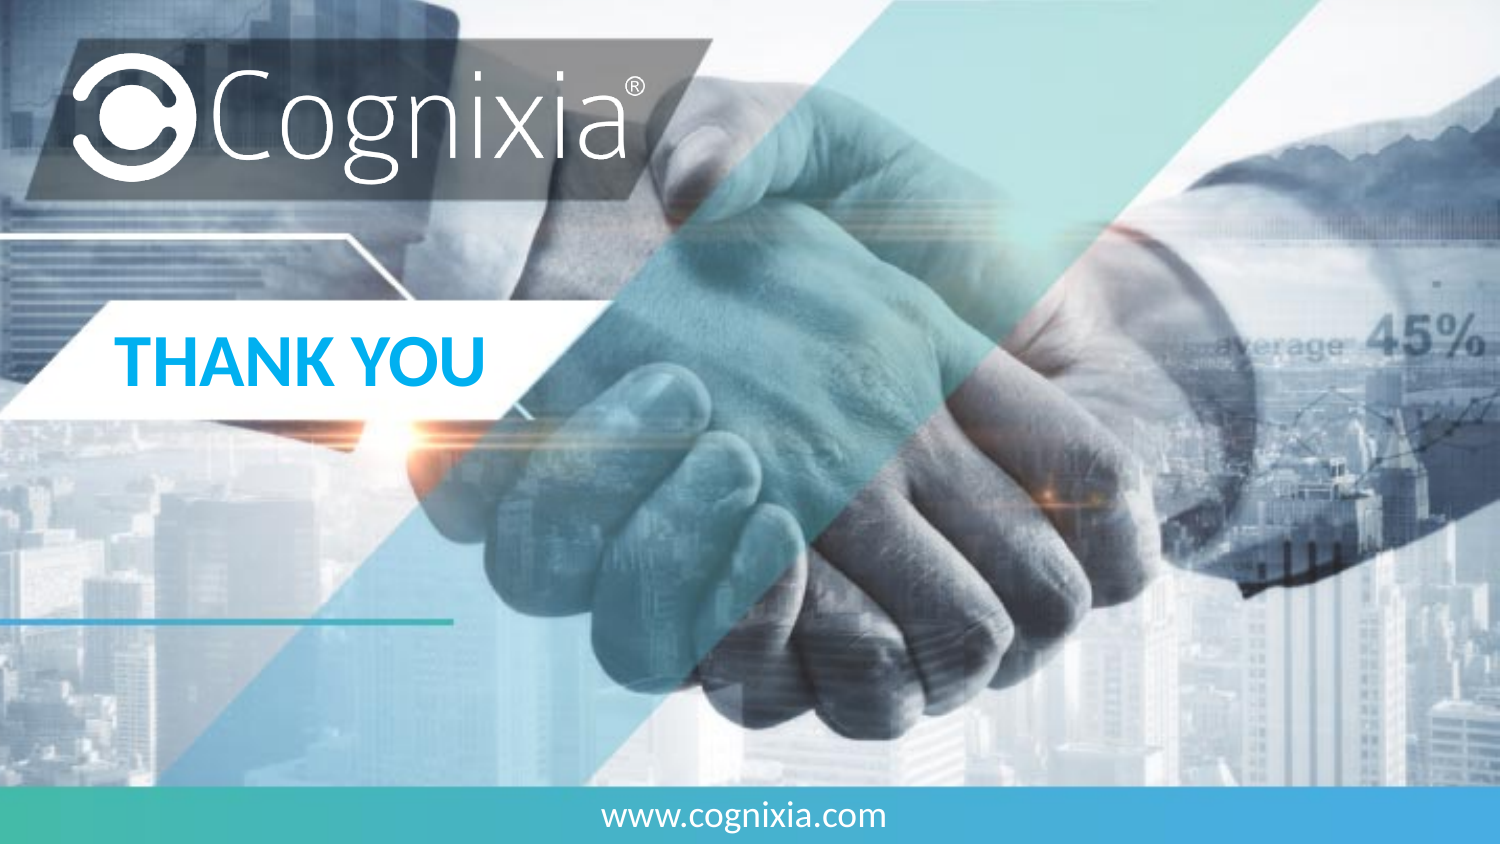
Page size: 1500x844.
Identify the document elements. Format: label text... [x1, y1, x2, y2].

text_box www.cognixia.com [586, 783, 903, 843]
picture [0, 0, 1500, 844]
